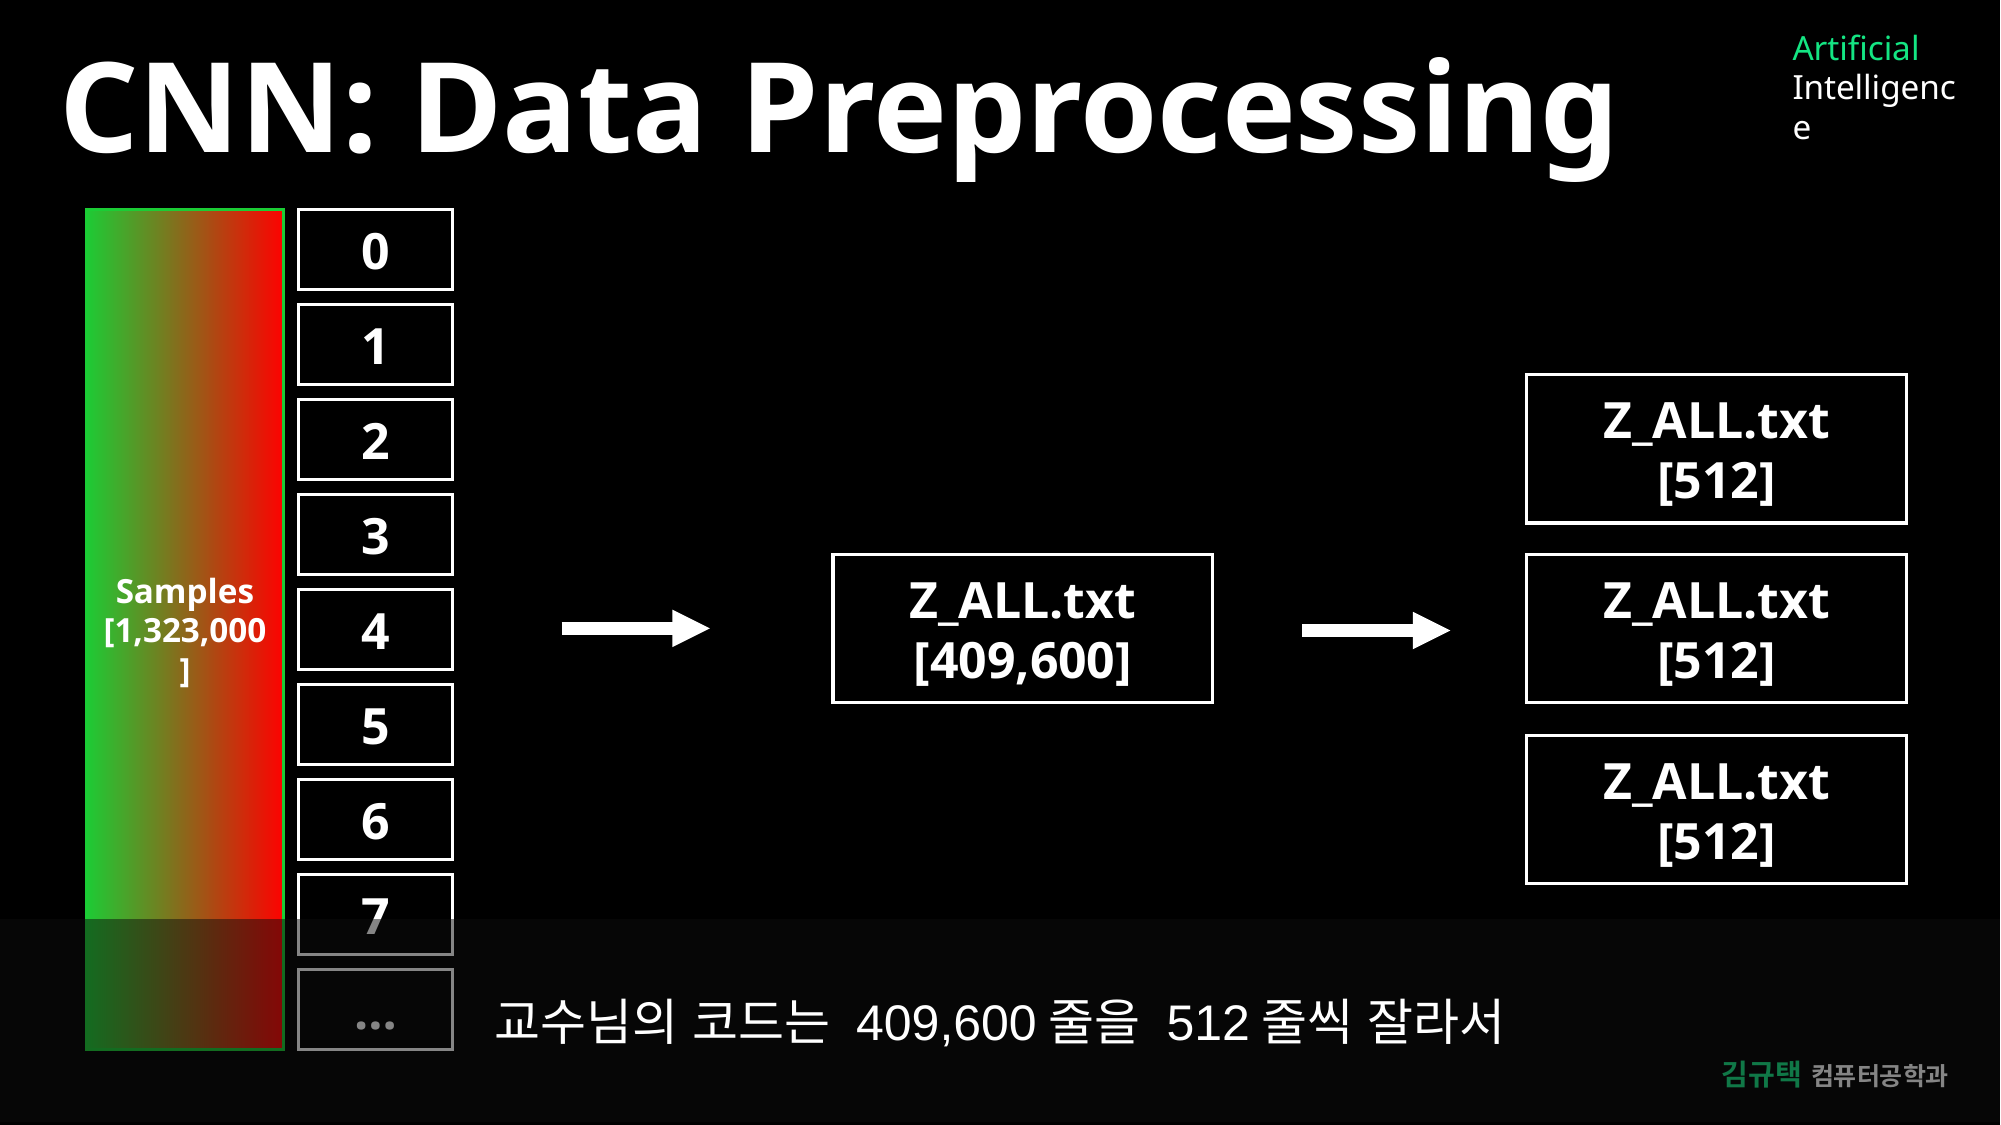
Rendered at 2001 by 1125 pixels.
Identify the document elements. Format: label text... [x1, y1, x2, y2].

text_box CNN: Data Preprocessing [43, 18, 1736, 189]
text_box Artificial Intelligence [1776, 18, 1987, 158]
text_box 6 [297, 778, 454, 861]
text_box Z_ALL.txt [512] [1525, 553, 1908, 704]
text_box Z_ALL.txt [512] [1525, 734, 1908, 885]
text_box Z_ALL.txt [409,600] [831, 553, 1214, 704]
text_box 2 [297, 398, 454, 481]
text_box 0 [297, 208, 454, 291]
text_box 교수님의 코드는 409,600줄을 512줄씩 잘라서 [0, 918, 2000, 1124]
text_box 1 [297, 303, 454, 386]
text_box 3 [297, 493, 454, 576]
text_box 4 [297, 588, 454, 671]
text_box 5 [297, 683, 454, 766]
text_box 7 [297, 873, 454, 918]
text_box Samples [1,323,000] [85, 208, 285, 918]
text_box Z_ALL.txt [512] [1525, 373, 1908, 525]
